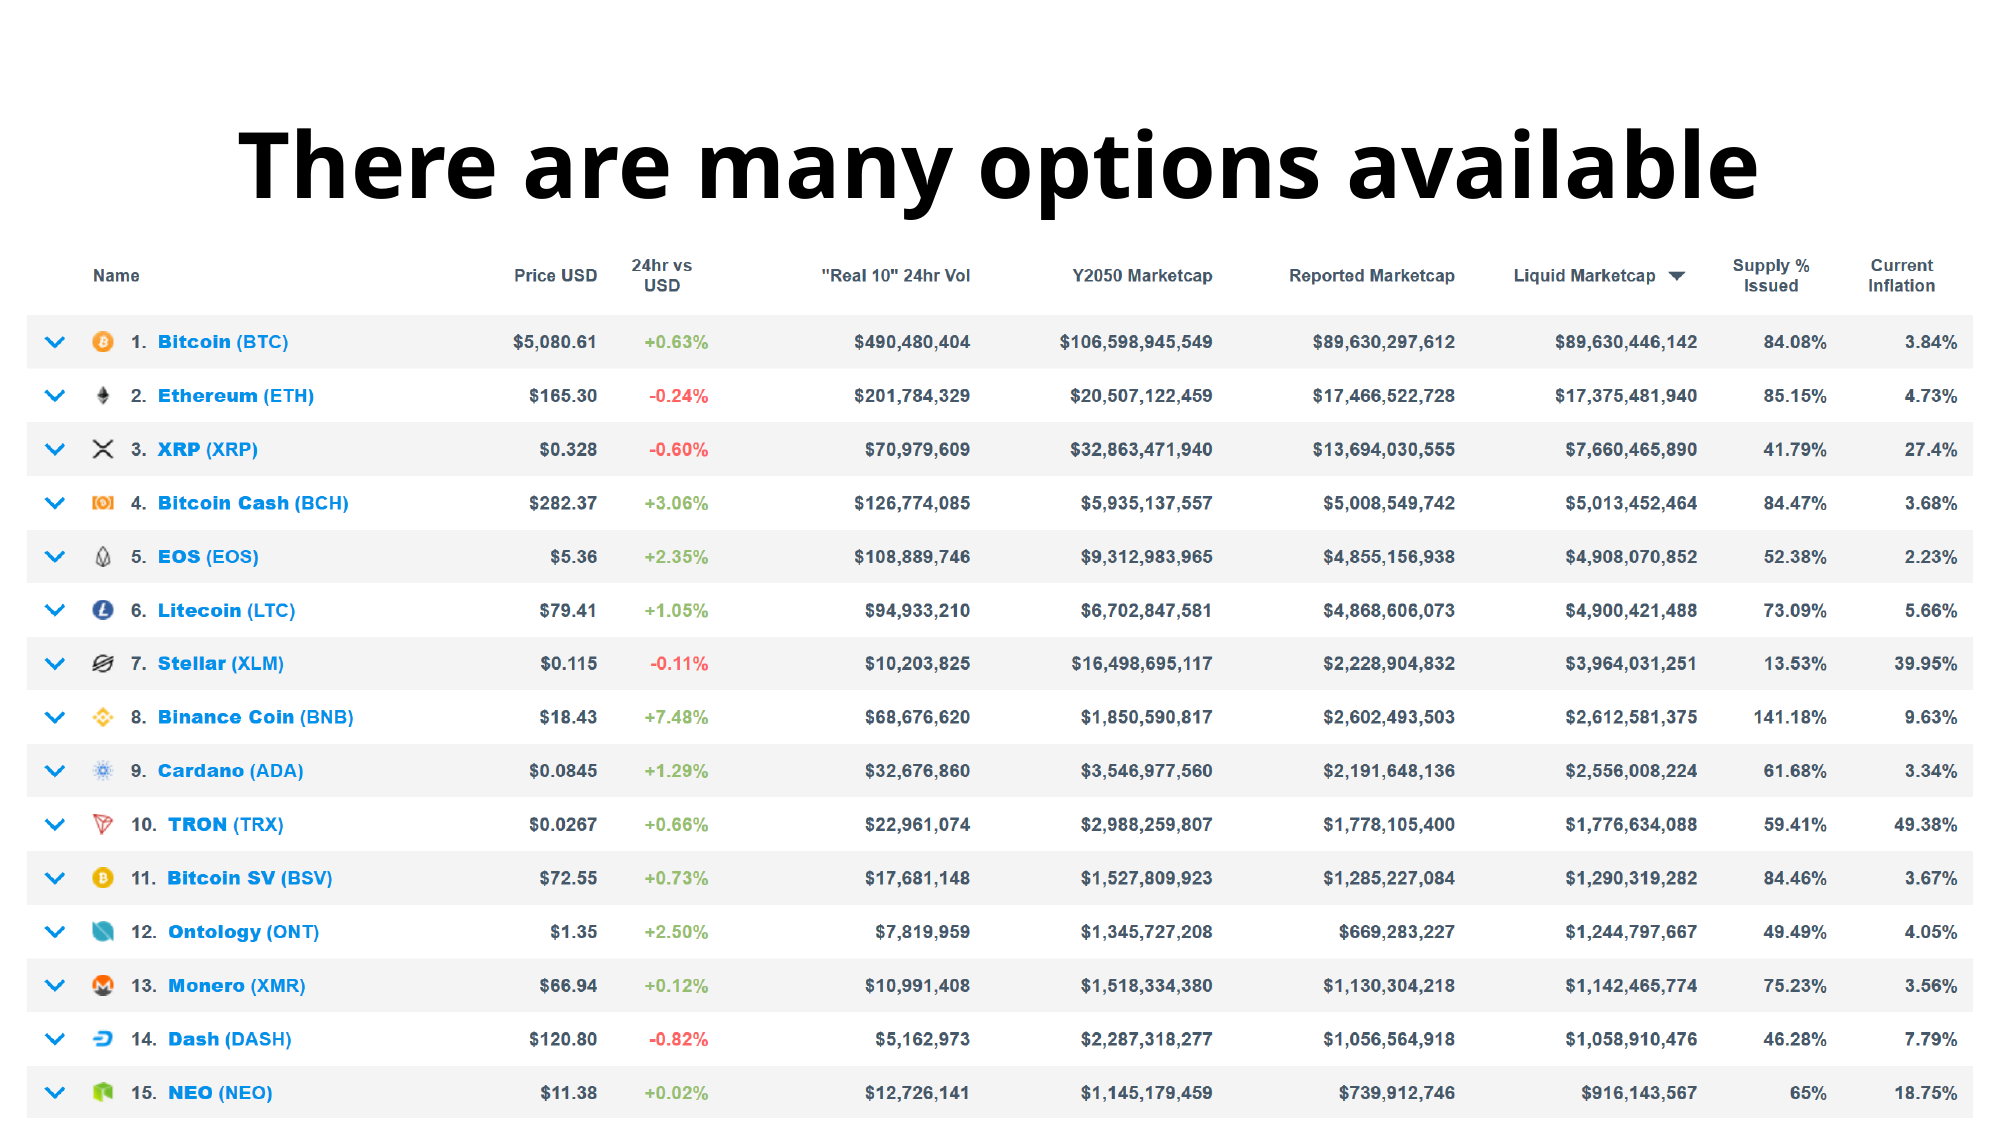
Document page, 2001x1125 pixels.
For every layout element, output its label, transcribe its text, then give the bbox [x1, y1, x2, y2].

title There are many options available [137, 59, 1863, 253]
picture [26, 253, 1973, 1118]
